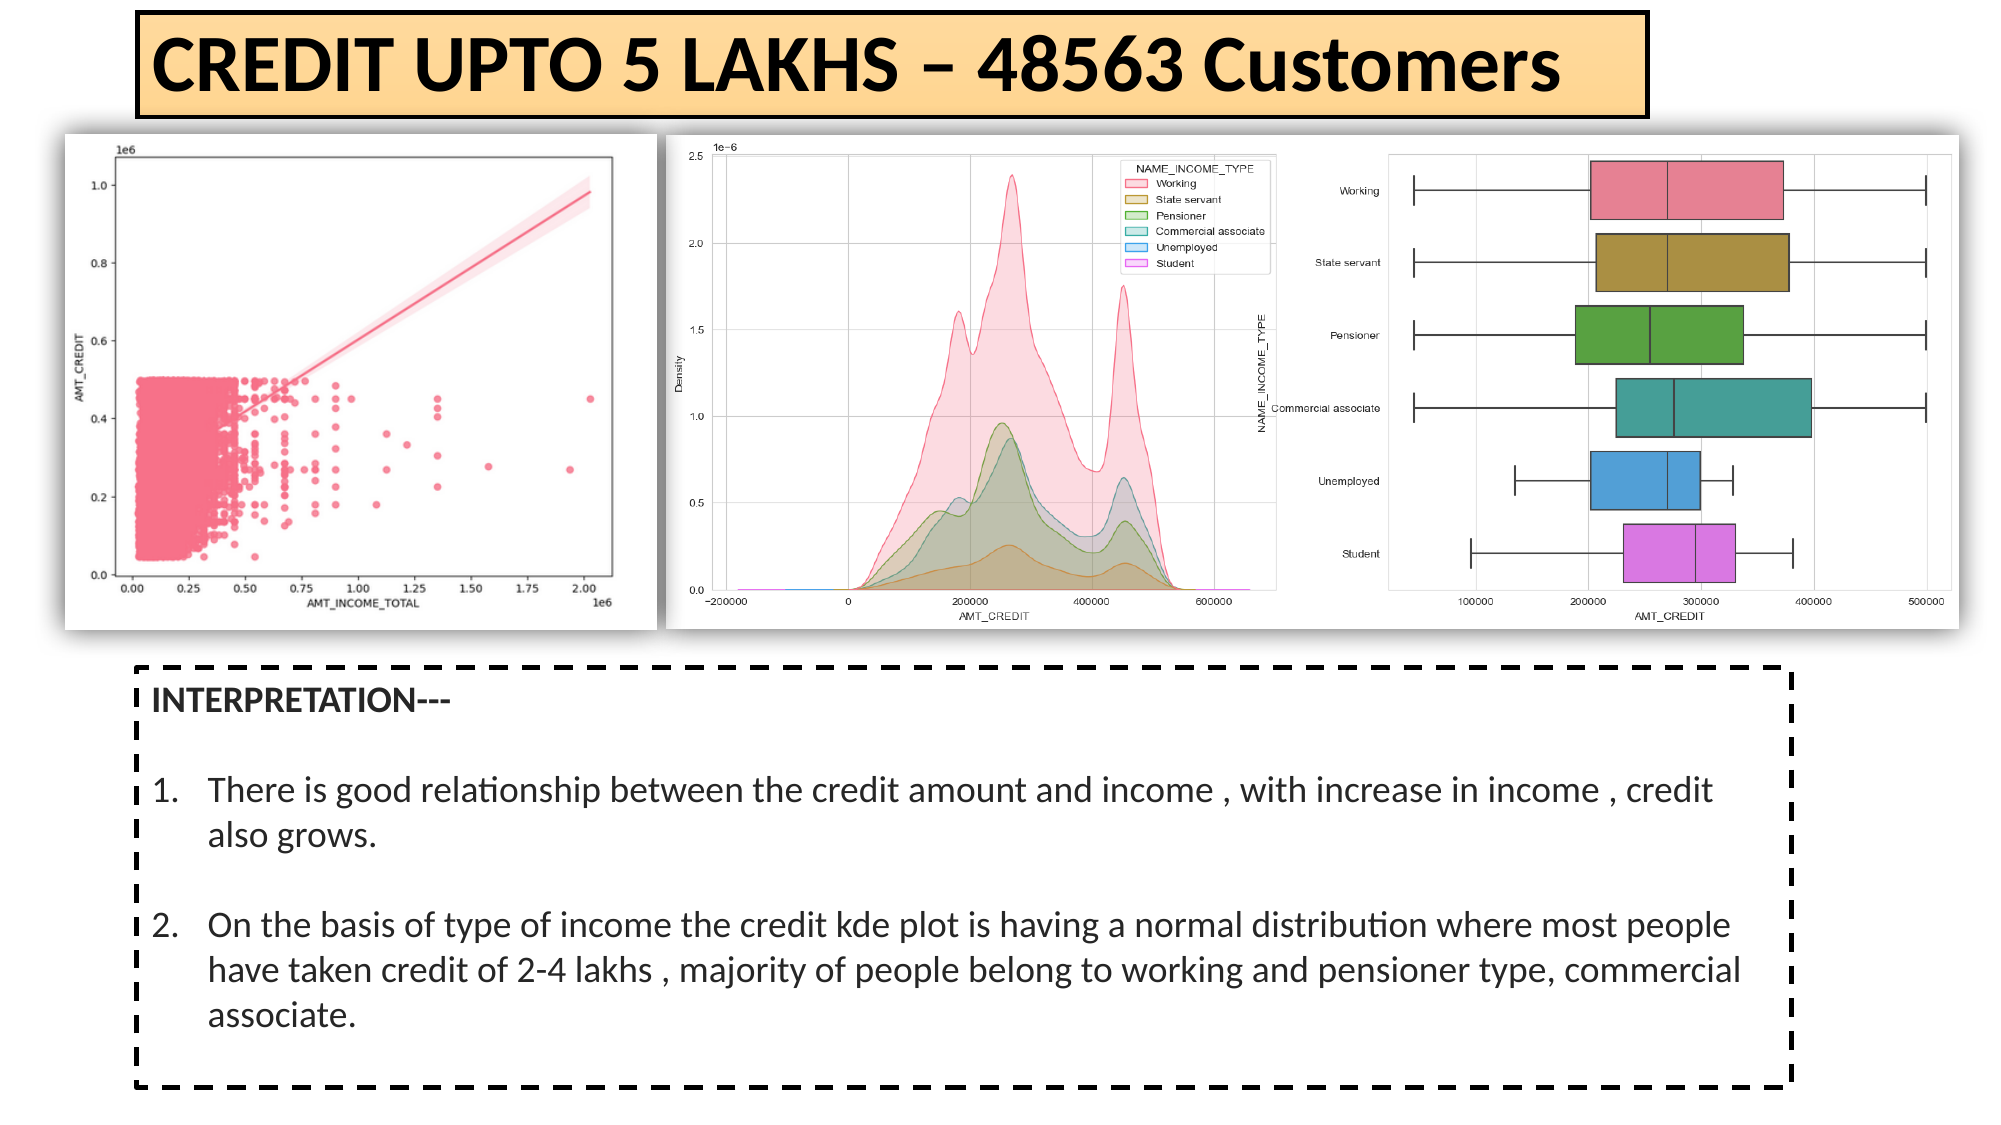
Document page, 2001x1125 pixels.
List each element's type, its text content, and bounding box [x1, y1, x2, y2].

picture [666, 135, 1959, 629]
text_box INTERPRETATION--- There is good relationship between the credit amount and income , with increase in income , credit also grows. On the basis of type of income the credit kde plot is having a normal distribution where most people have taken credit of 2-4 lakhs , majority of people belong to working and pensioner type, commercial associate. [136, 667, 1792, 1088]
picture [64, 134, 657, 630]
title CREDIT UPTO 5 LAKHS – 48563 Customers [137, 12, 1648, 114]
